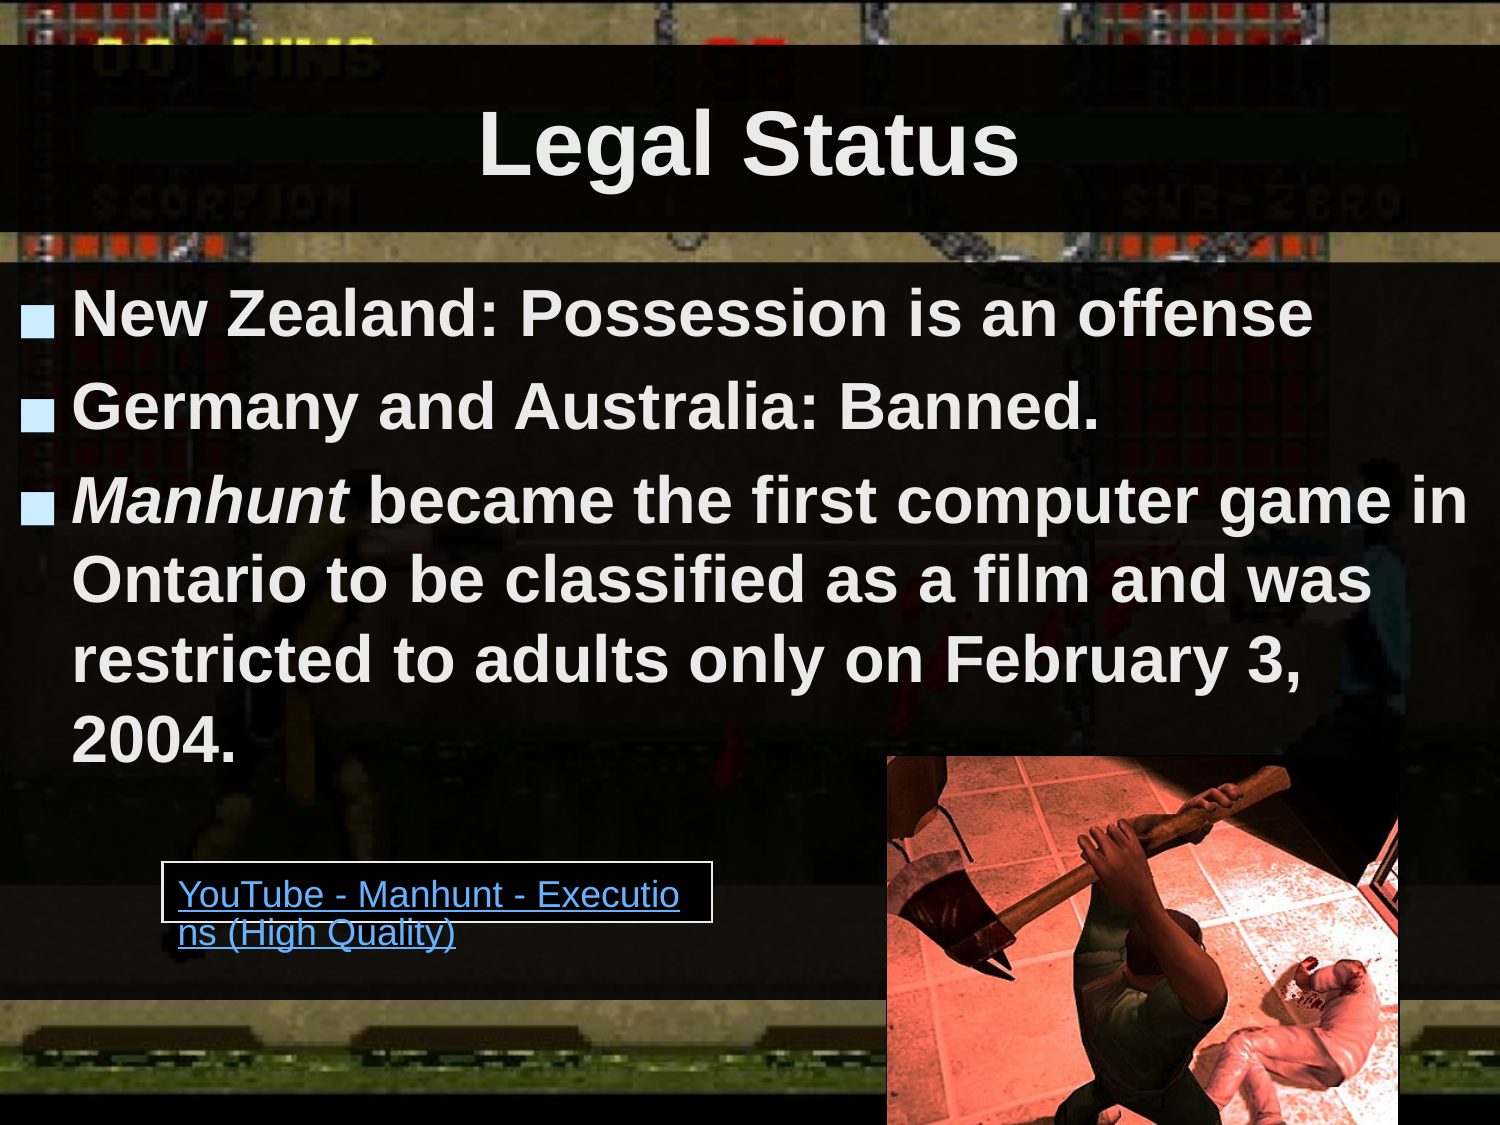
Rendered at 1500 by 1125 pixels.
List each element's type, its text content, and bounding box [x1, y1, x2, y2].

picture [0, 0, 1500, 44]
text_box YouTube - Manhunt - Executions (High Quality) [162, 862, 713, 923]
picture [1400, 1002, 1500, 1125]
title Legal Status [0, 44, 1500, 233]
picture [0, 1002, 886, 1125]
picture [887, 755, 1399, 1125]
picture [0, 233, 1500, 261]
list New Zealand: Possession is an offense Germany and Australia: Banned. Manhunt became the first computer game in Ontario to be classified as a film and was restricted to adults only on February 3, 2004. [0, 261, 1500, 1002]
